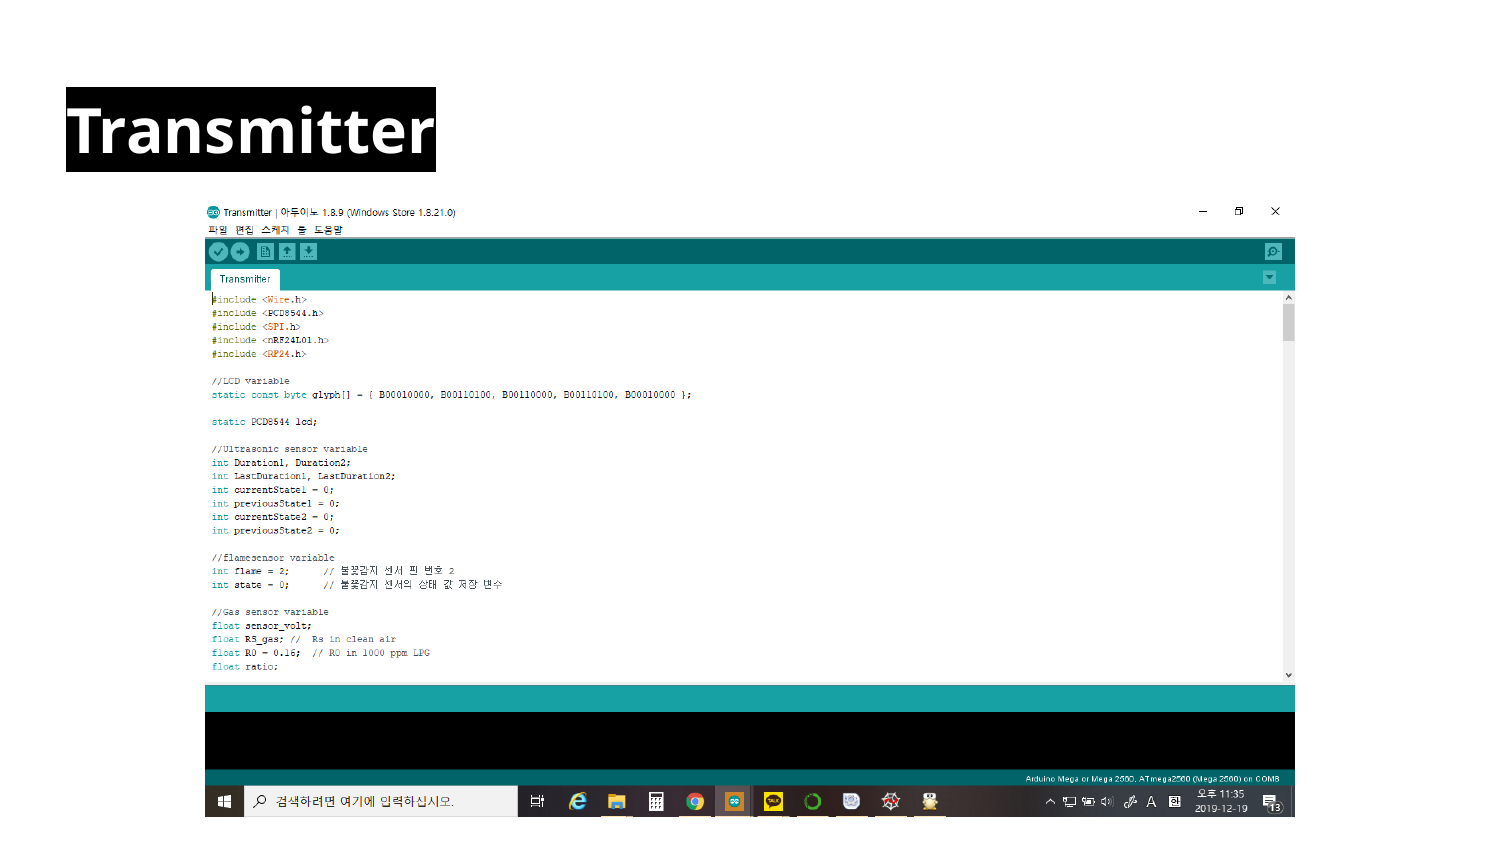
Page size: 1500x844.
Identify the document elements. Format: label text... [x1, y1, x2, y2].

title Transmitter [51, 61, 1449, 182]
picture [205, 203, 1295, 817]
